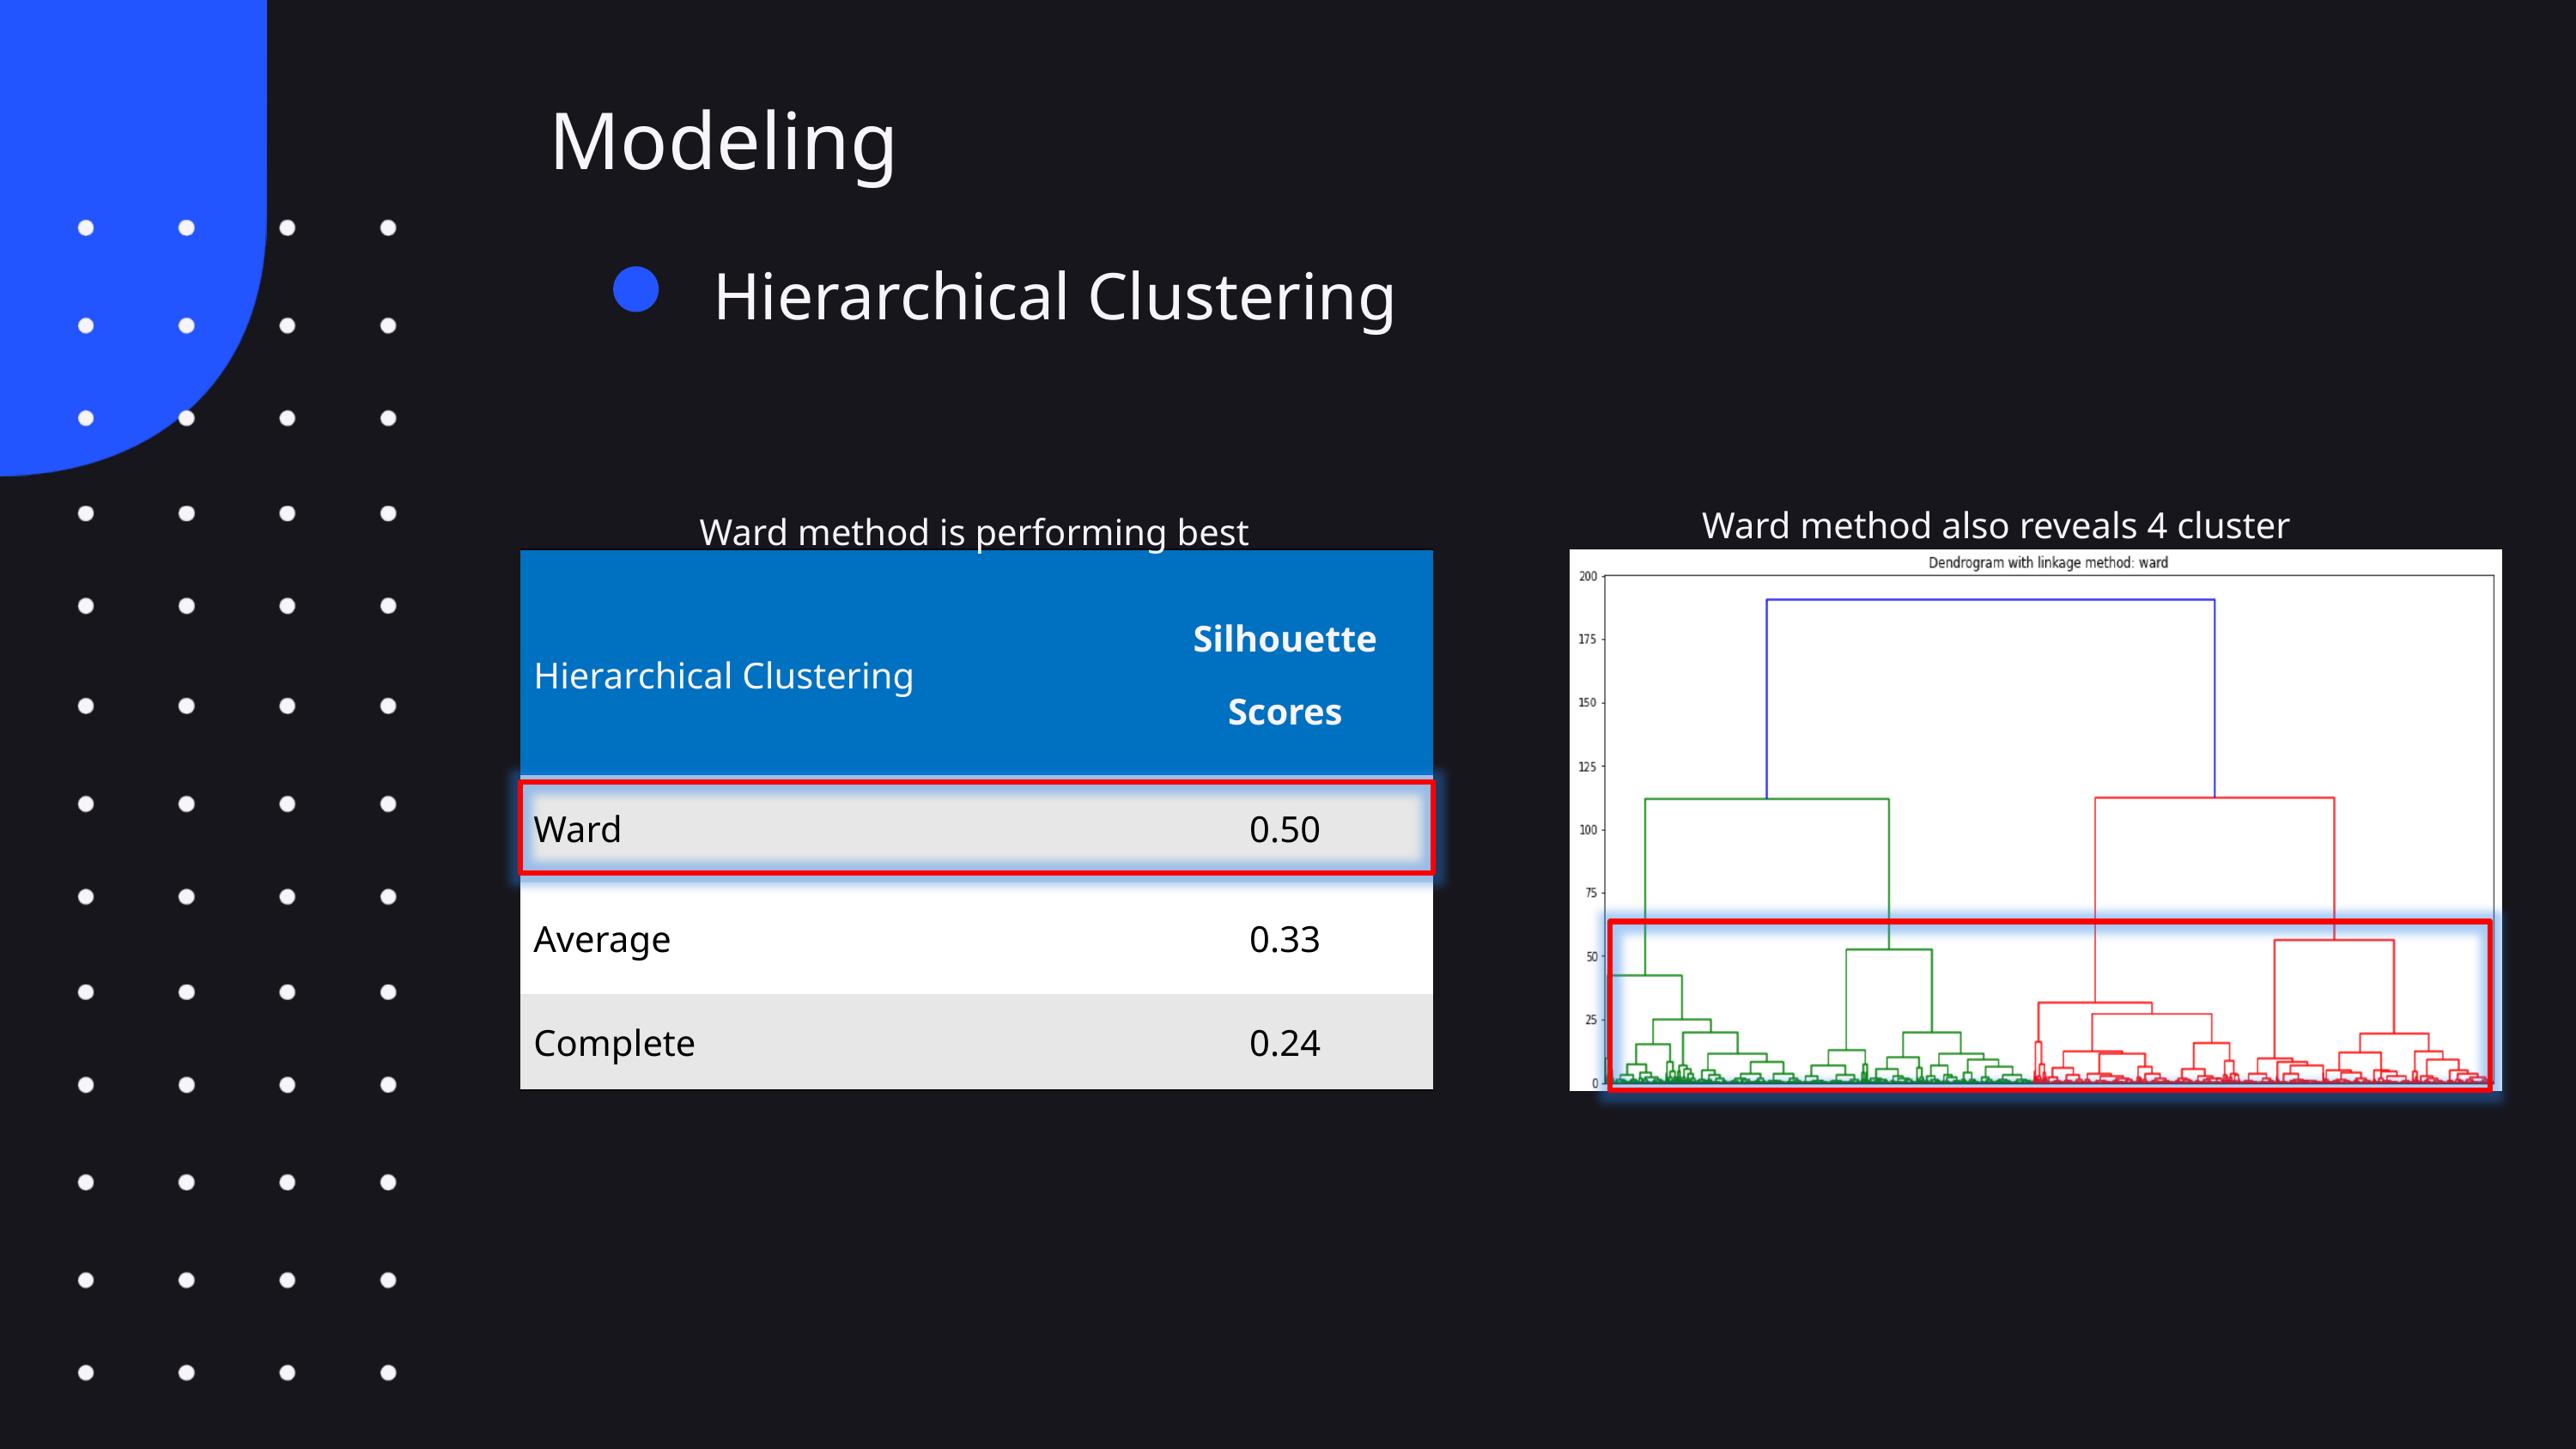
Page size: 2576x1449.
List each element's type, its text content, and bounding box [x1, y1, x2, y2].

text_box Modeling [536, 93, 1868, 192]
picture [0, 1168, 407, 1449]
picture [0, 692, 407, 1099]
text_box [519, 488, 1433, 1091]
picture [0, 0, 407, 621]
text_box Ward method also reveals 4 cluster [1570, 496, 2423, 549]
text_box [613, 246, 1706, 329]
picture [1570, 549, 2502, 1092]
